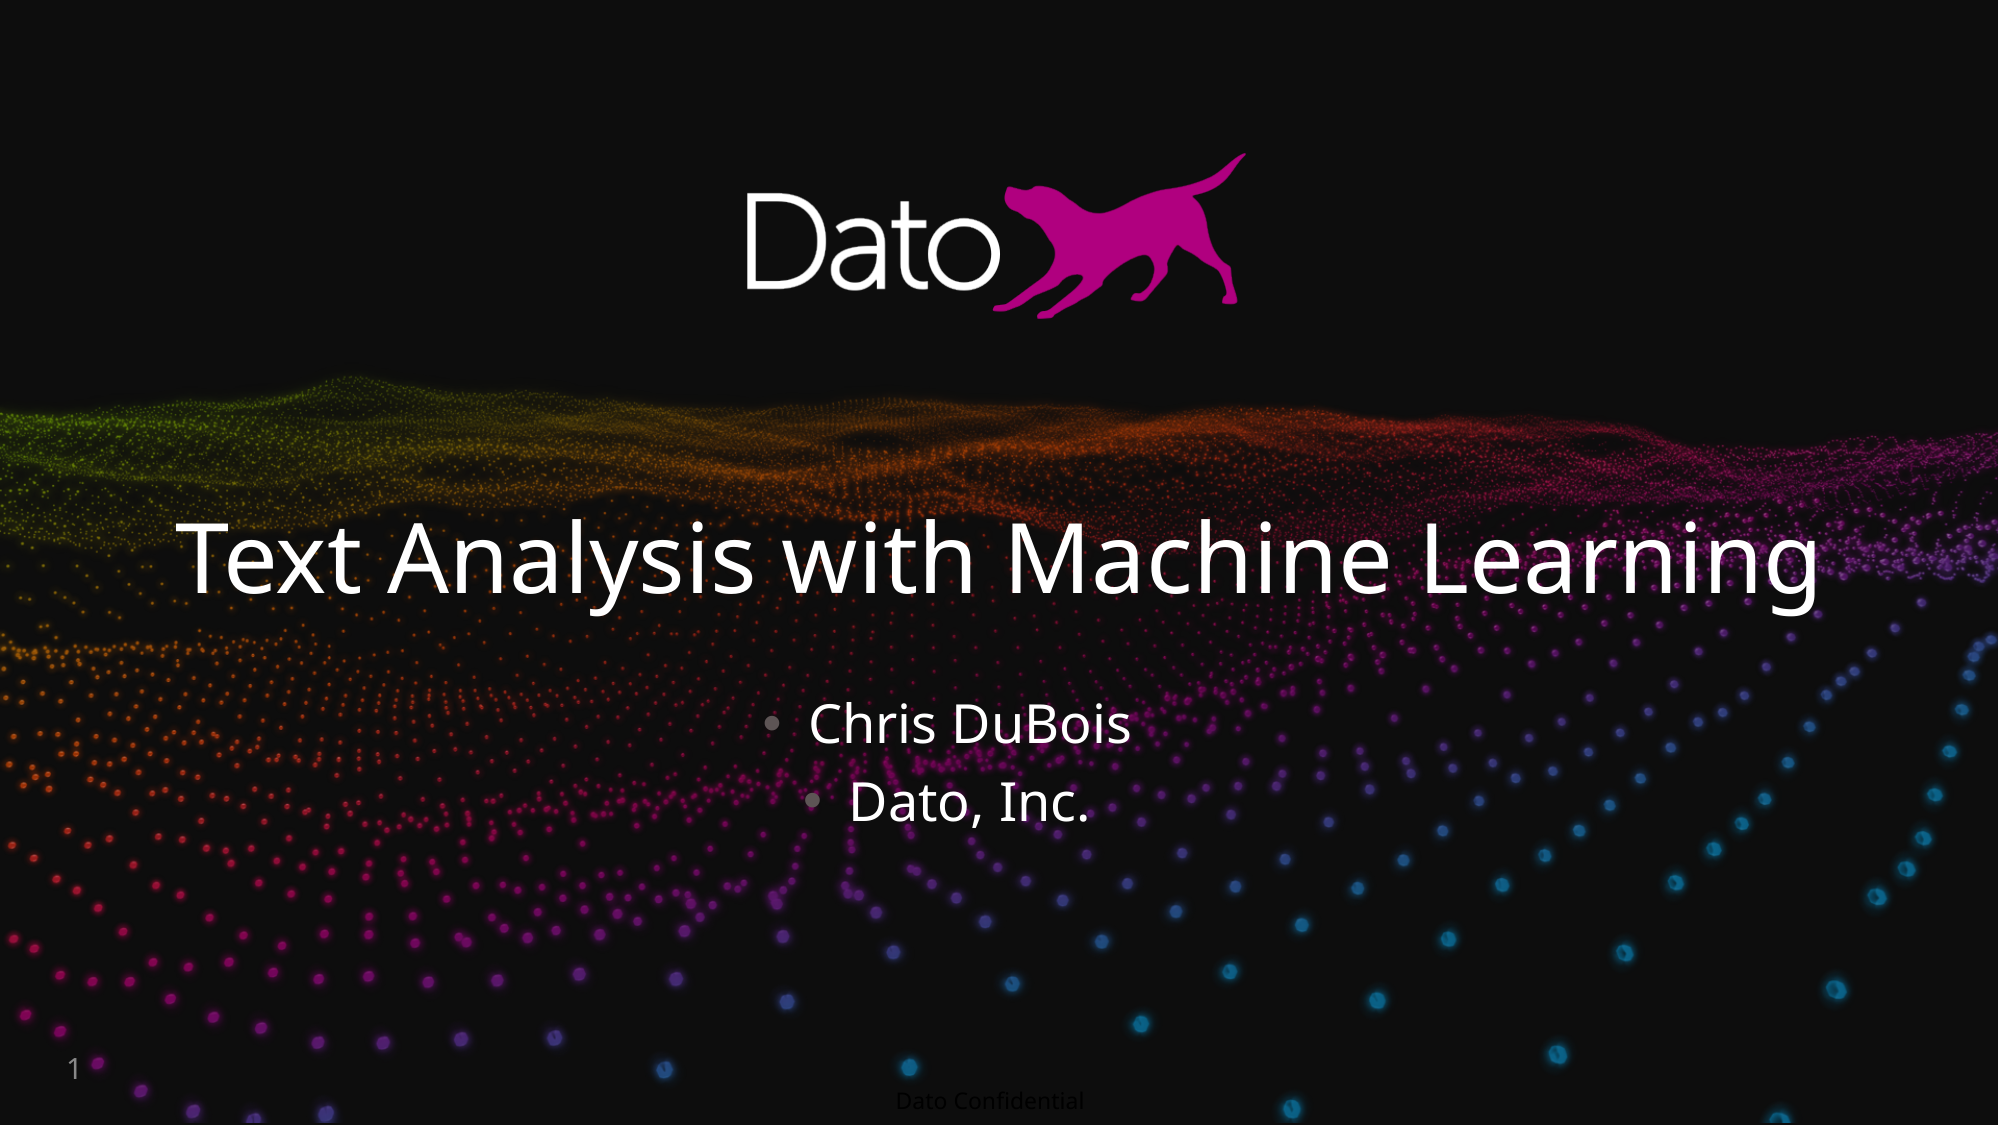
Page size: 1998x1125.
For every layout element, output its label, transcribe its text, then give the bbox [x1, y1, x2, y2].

title Text Analysis with Machine Learning [151, 488, 1849, 654]
slide_number 1 [0, 1042, 91, 1099]
list Chris DuBois Dato, Inc. [98, 682, 1796, 841]
picture [697, 128, 1299, 348]
picture [0, 362, 1998, 1123]
picture [1773, 1117, 1781, 1123]
